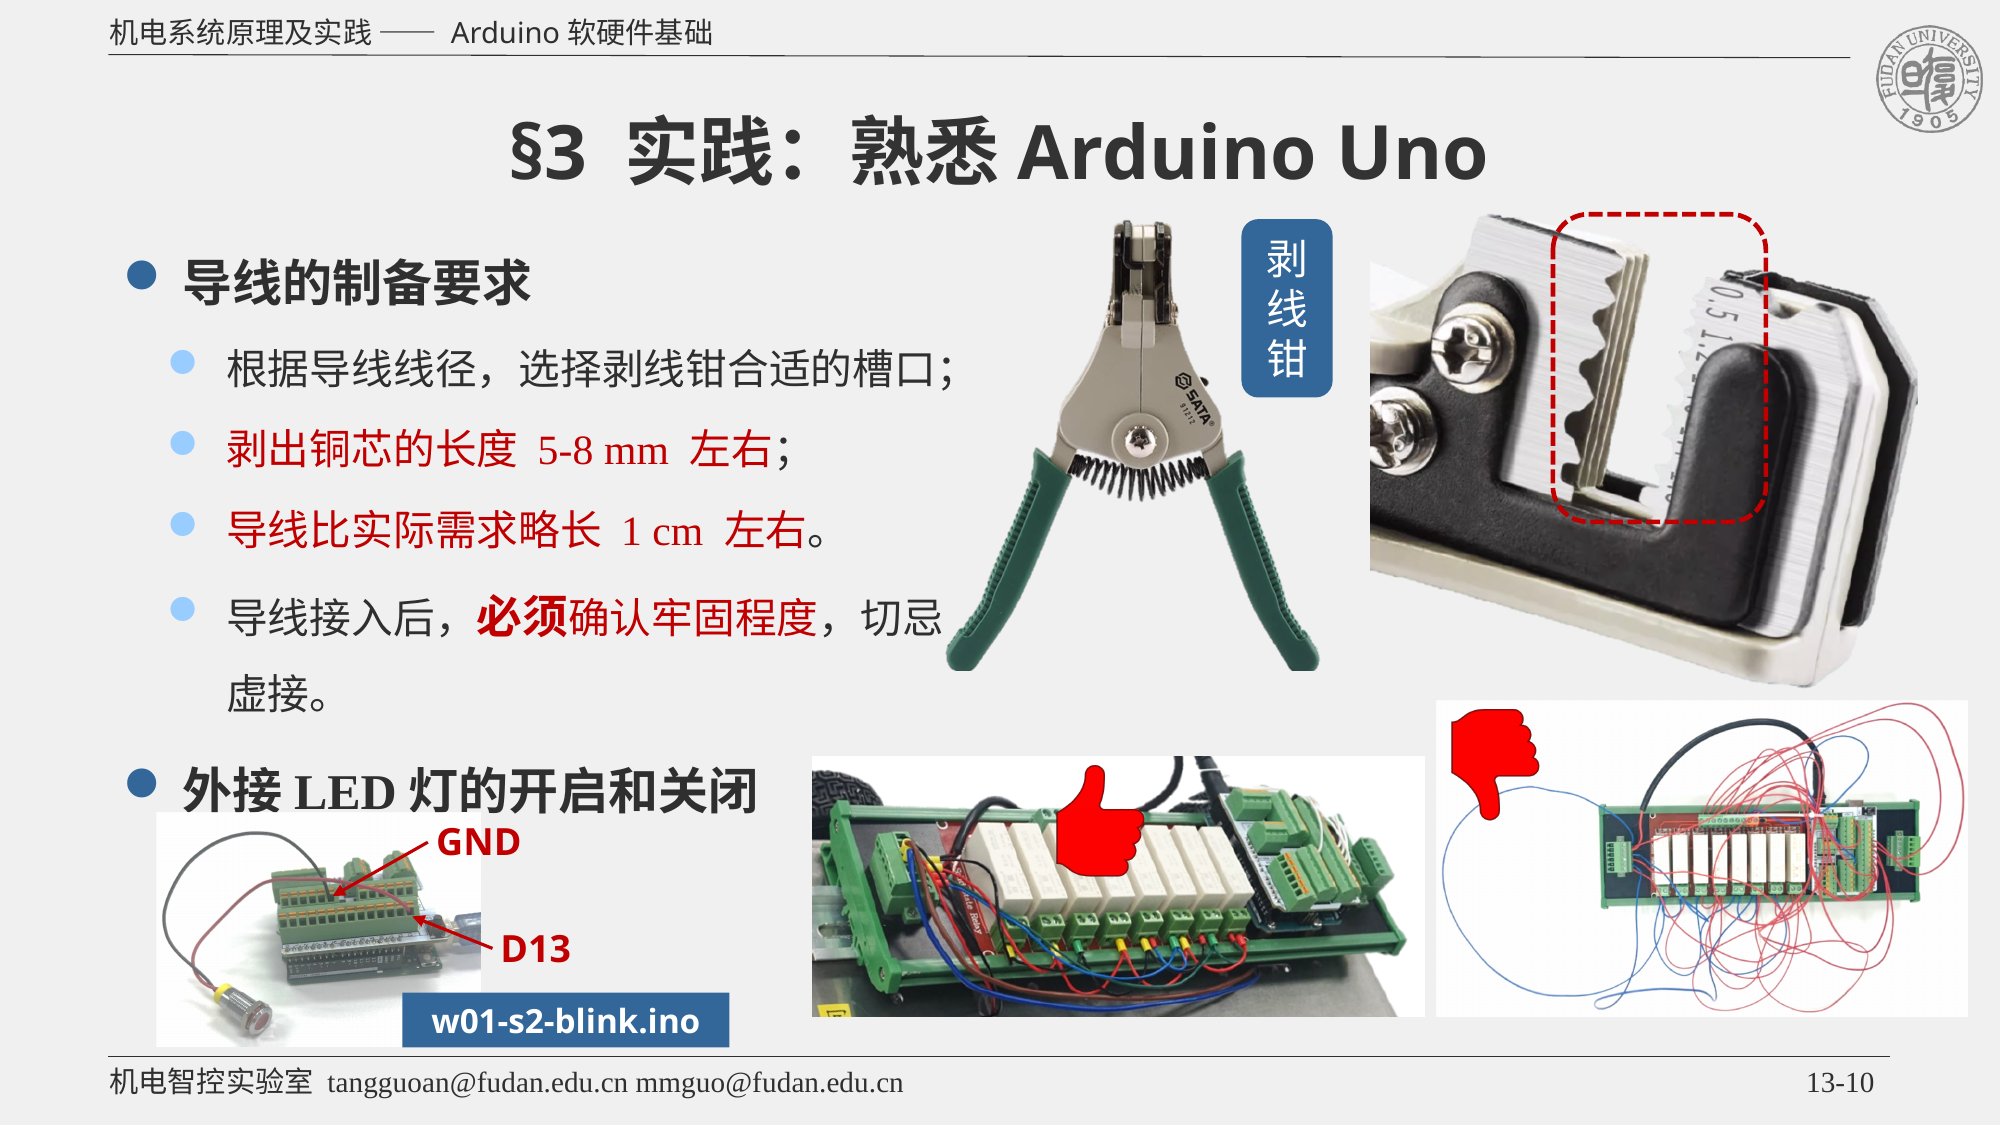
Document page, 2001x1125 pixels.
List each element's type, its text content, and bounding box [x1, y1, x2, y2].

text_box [812, 689, 1968, 1017]
slide_number 13-10 [1452, 1056, 1890, 1092]
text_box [941, 194, 1924, 689]
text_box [156, 810, 730, 1049]
list 导线的制备要求 根据导线线径，选择剥线钳合适的槽口； 剥出铜芯的长度 5-8 mm 左右； 导线比实际需求略长 1 cm 左右。 导线接入后，必须确认牢固程度，切忌虚接。 外接LED灯的开启和关闭 [108, 214, 979, 1035]
title §3 实践：熟悉Arduino Uno [108, 107, 1890, 183]
